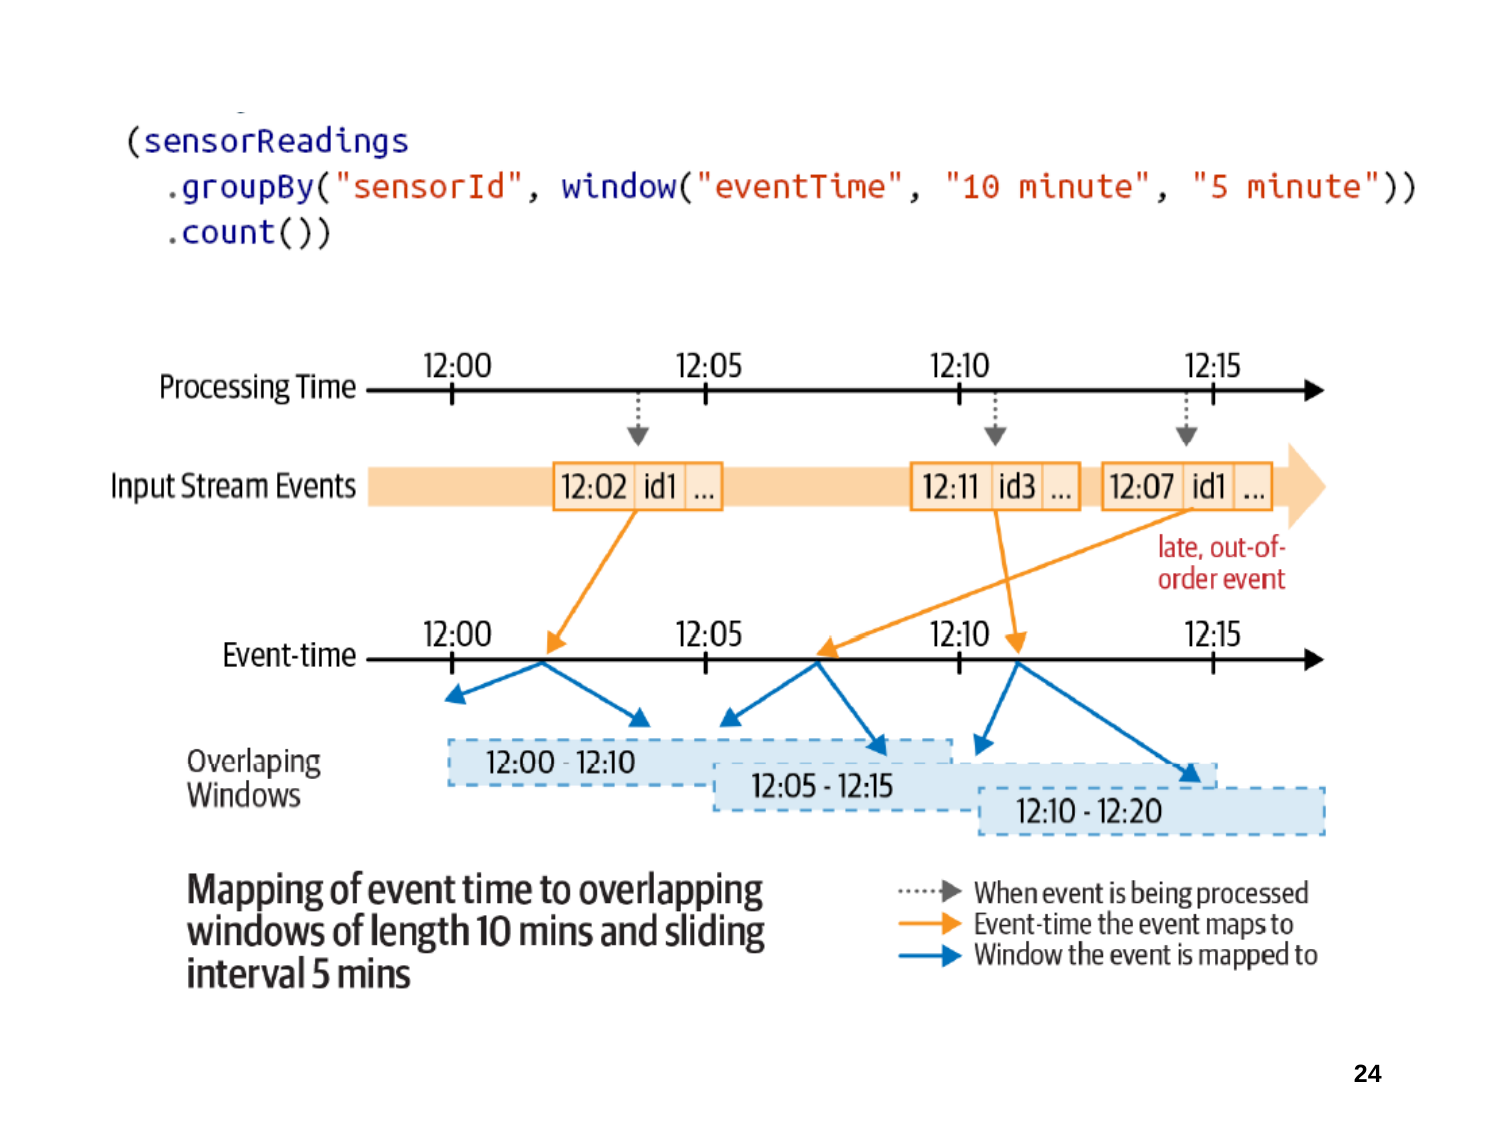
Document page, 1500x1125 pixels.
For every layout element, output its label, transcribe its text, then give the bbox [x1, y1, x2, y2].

picture [112, 112, 1435, 274]
picture [74, 345, 1353, 1021]
slide_number 24 [1059, 1042, 1397, 1103]
